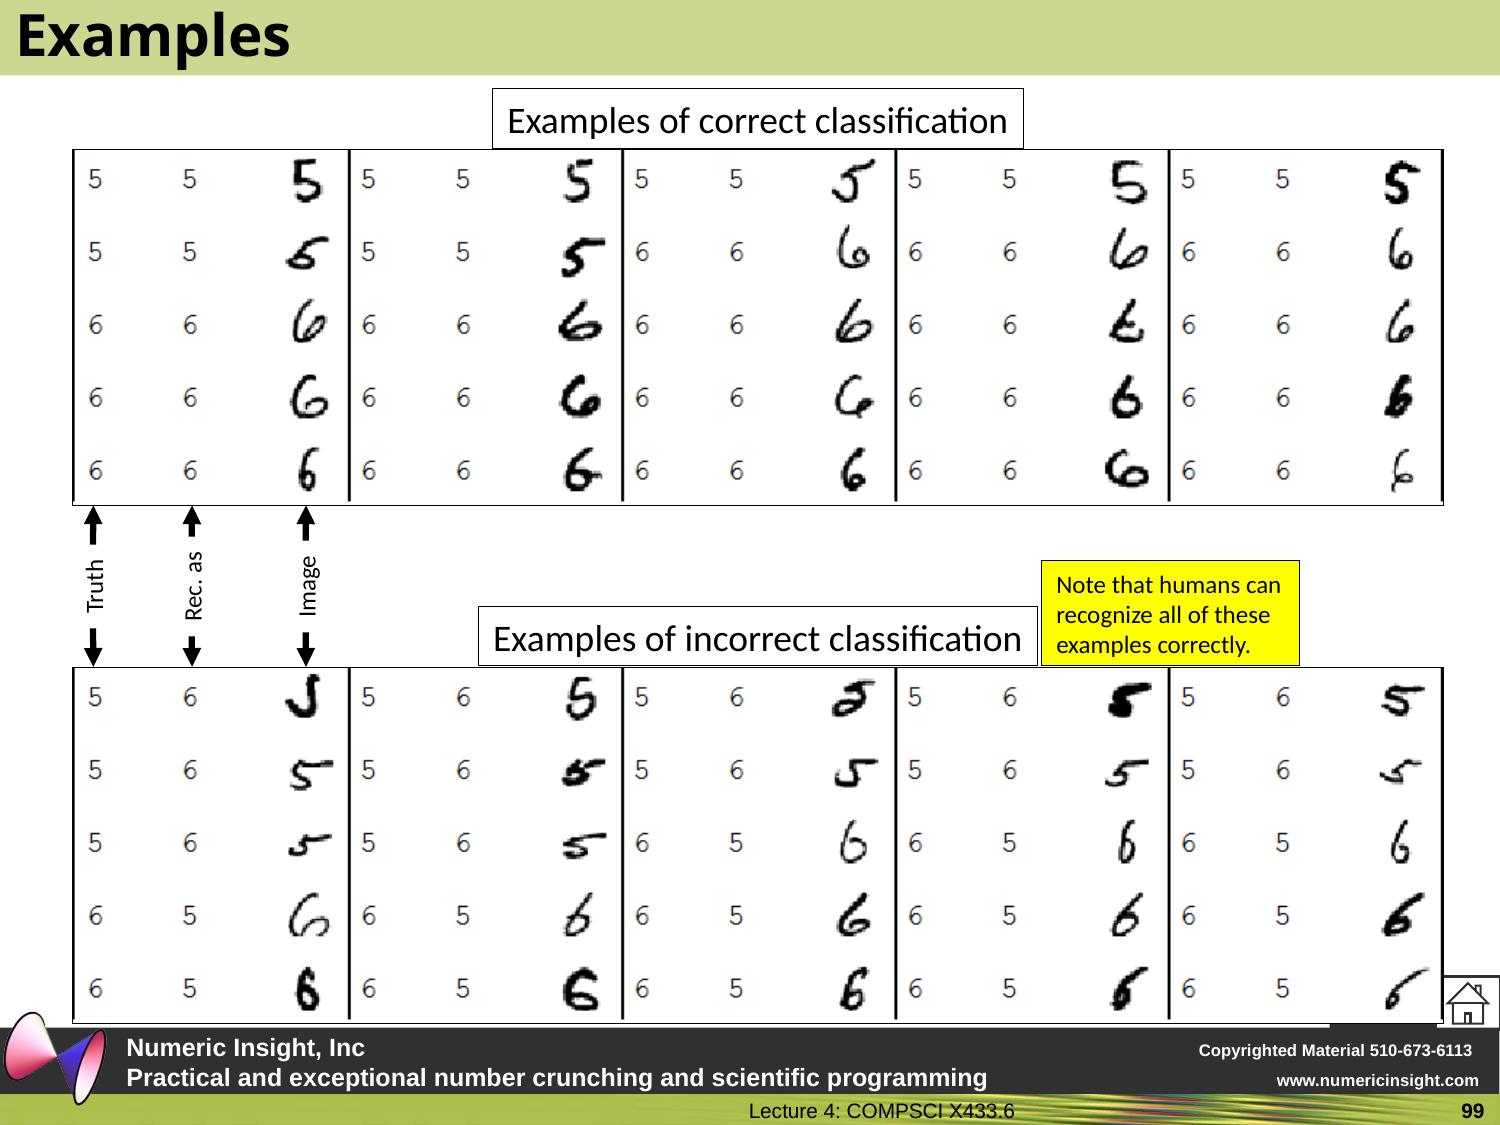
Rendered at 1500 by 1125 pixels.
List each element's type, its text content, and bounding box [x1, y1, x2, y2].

picture [0, 667, 1500, 1125]
title Examples [0, 0, 1500, 76]
text_box Note that humans can recognize all of these examples correctly. [1041, 560, 1300, 666]
text_box Truth [70, 544, 116, 629]
text_box Examples of correct classification [492, 88, 1024, 149]
picture [72, 149, 1444, 506]
text_box Examples of incorrect classification [478, 606, 1038, 666]
text_box Rec. as [169, 536, 215, 637]
text_box Image [283, 540, 328, 633]
